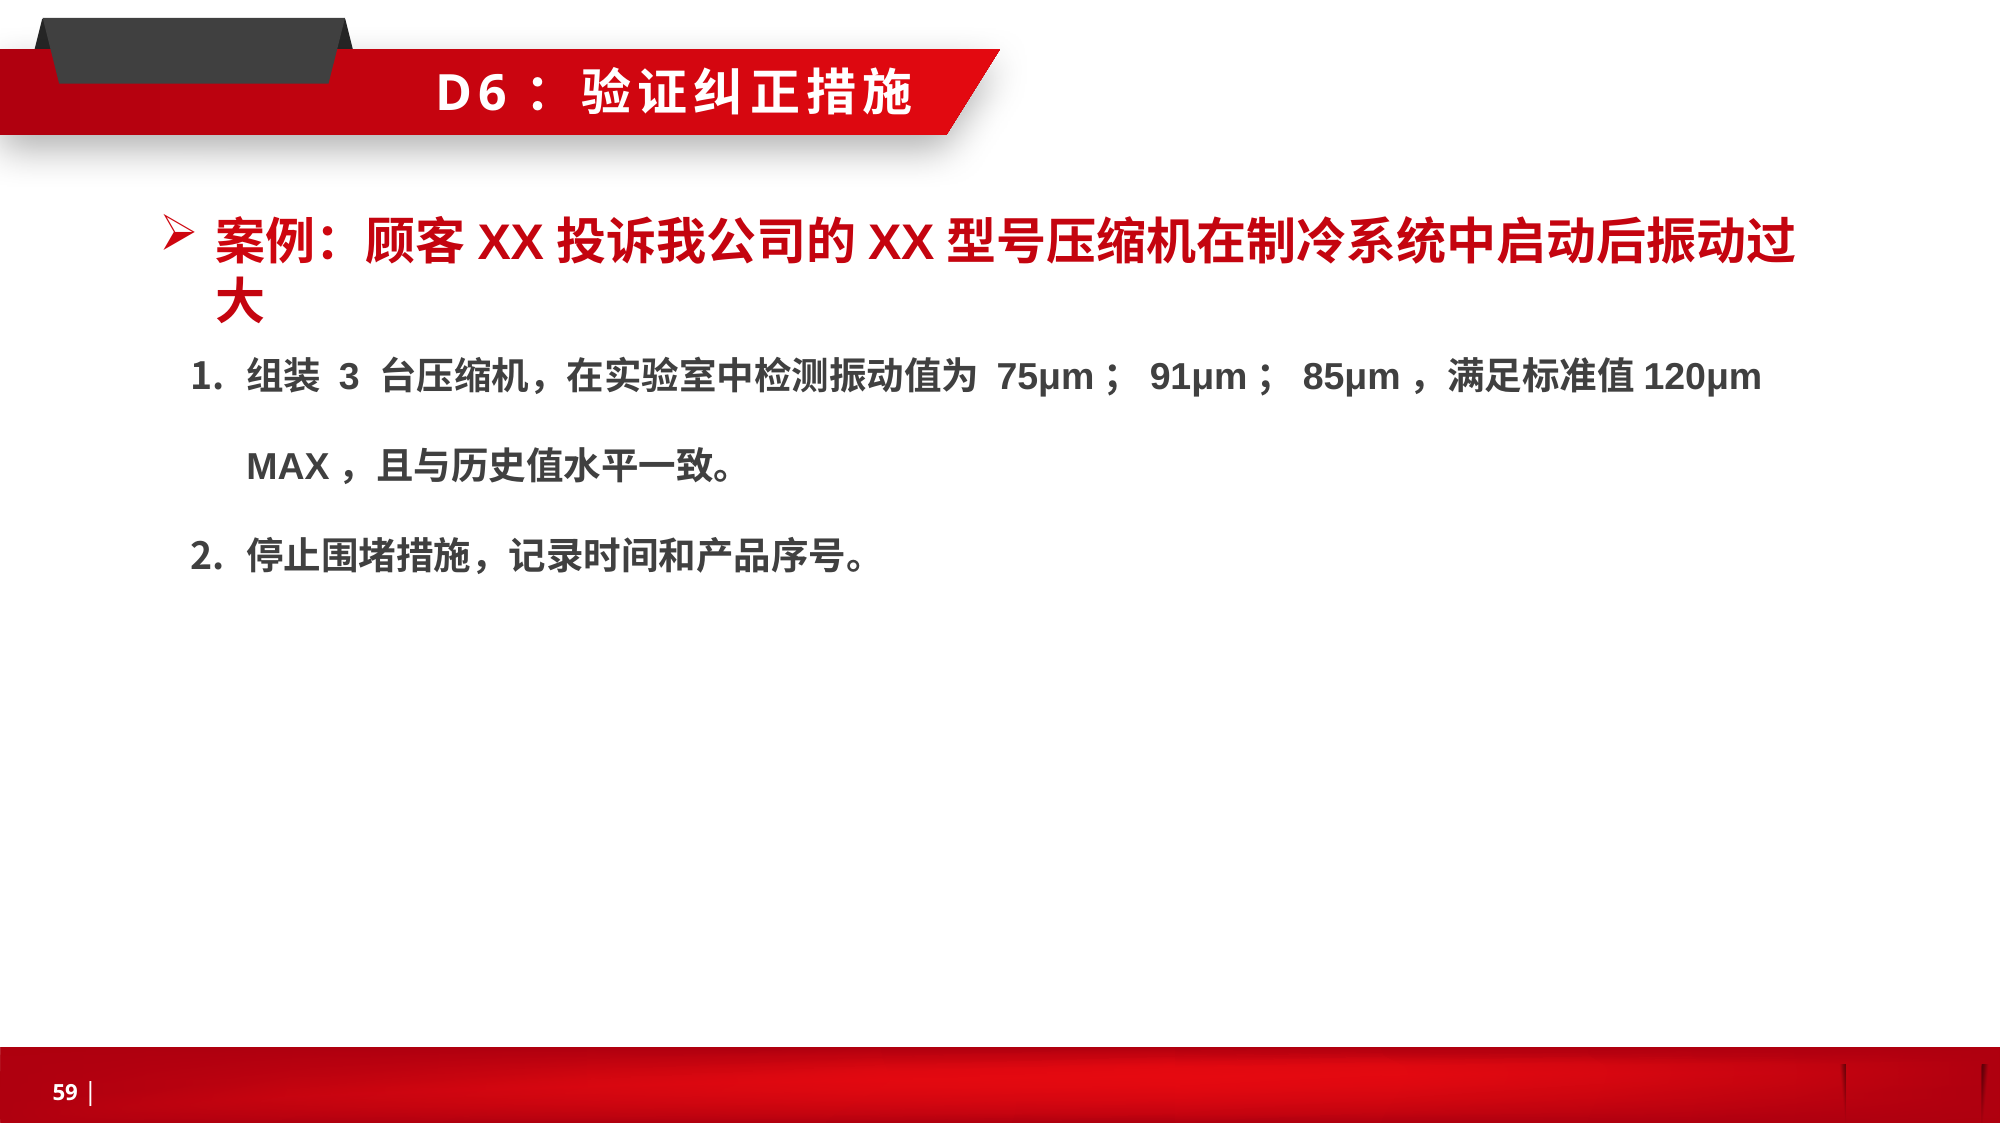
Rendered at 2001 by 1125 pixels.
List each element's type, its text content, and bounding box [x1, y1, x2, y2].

text_box 案例：顾客XX投诉我公司的XX型号压缩机在制冷系统中启动后振动过大 [159, 209, 1842, 329]
picture [0, 1047, 2000, 1123]
list D6：验证纠正措施 [435, 60, 918, 132]
text_box 组装 3 台压缩机，在实验室中检测振动值为 75μm；91μm；85μm，满足标准值120μm MAX，且与历史值水平一致。 停止围堵措施，记录时间和产品序号。 [190, 306, 1873, 577]
